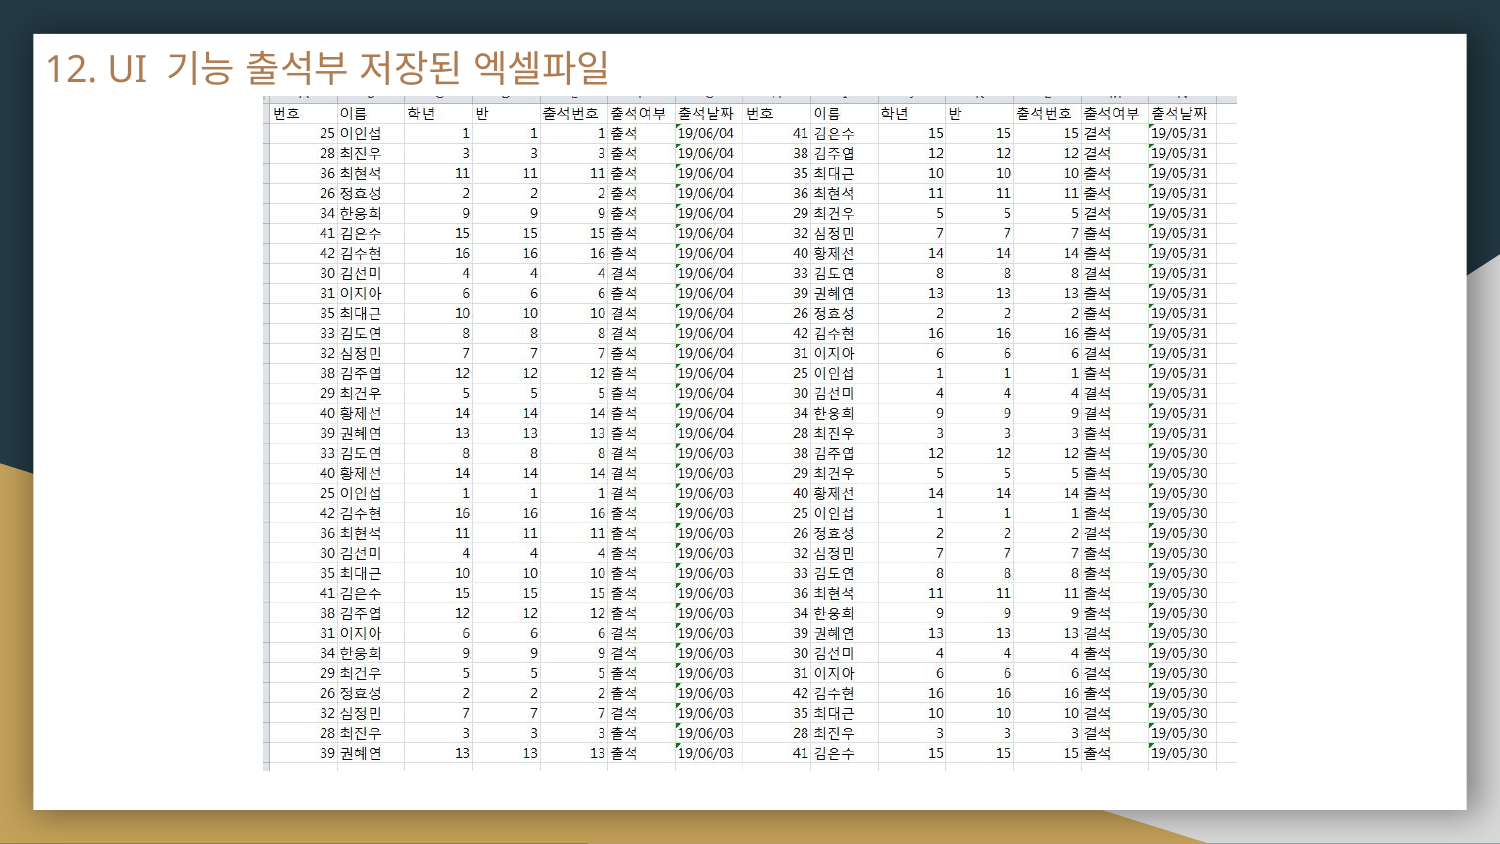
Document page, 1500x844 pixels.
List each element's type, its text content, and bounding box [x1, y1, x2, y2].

picture [262, 95, 1237, 771]
title 12. UI 기능 출석부 저장된 엑셀파일 [29, 29, 718, 97]
